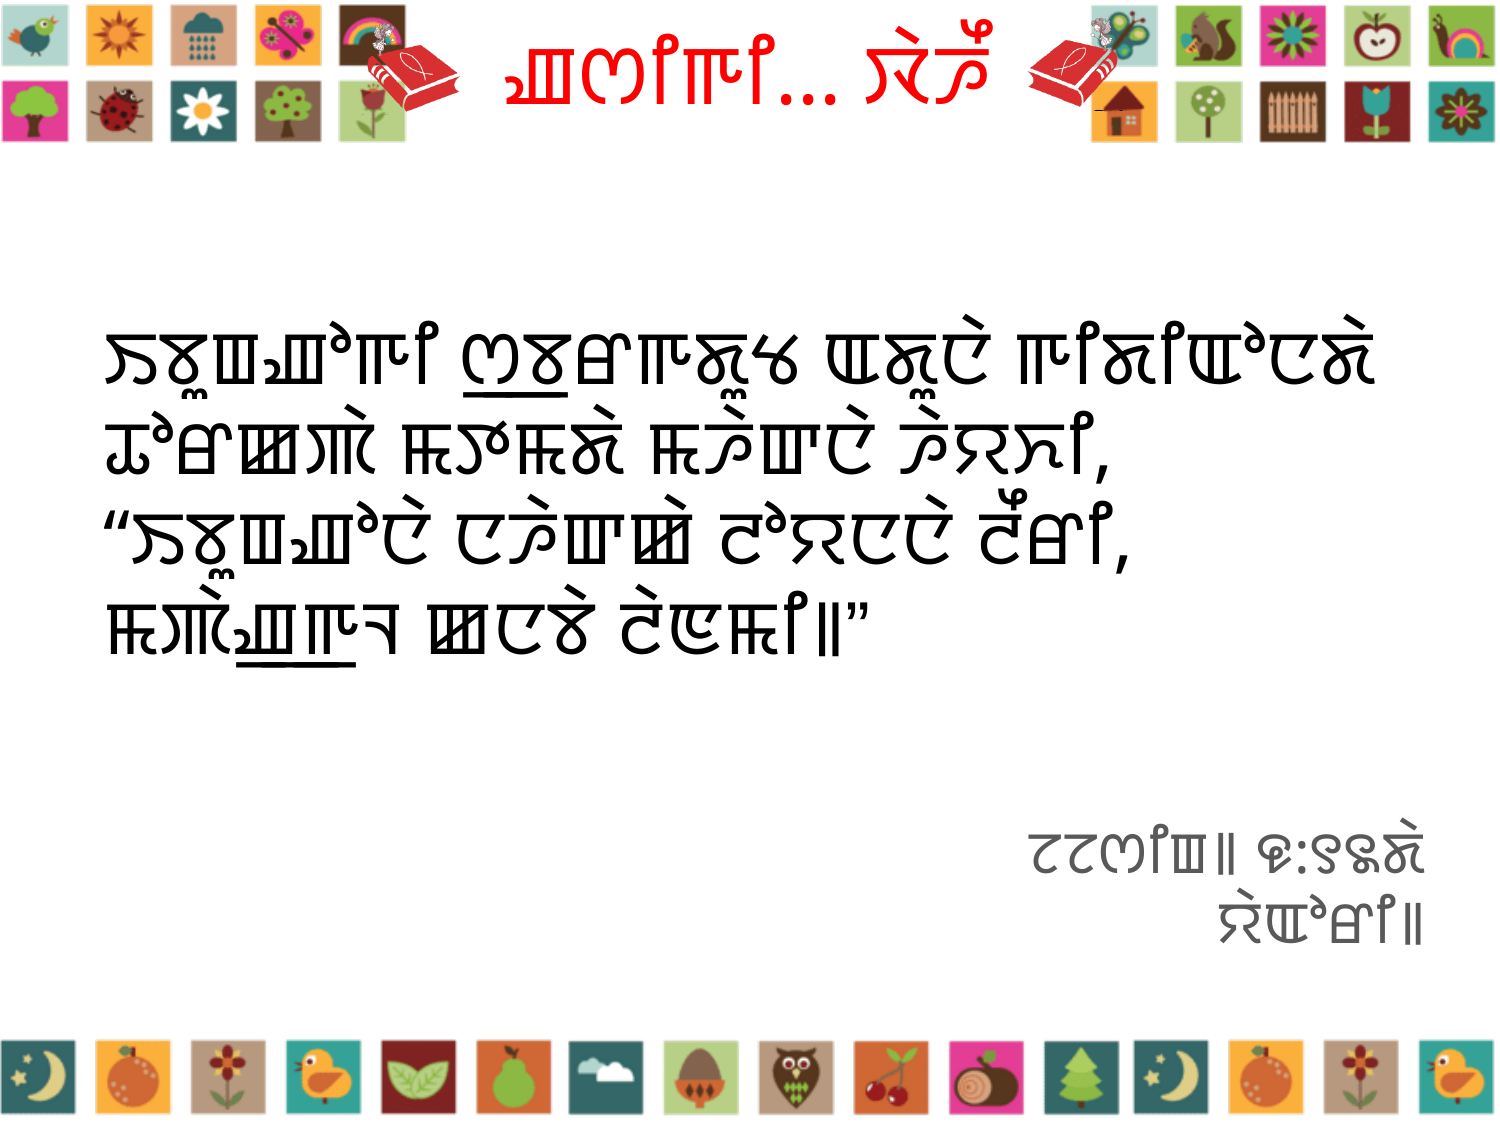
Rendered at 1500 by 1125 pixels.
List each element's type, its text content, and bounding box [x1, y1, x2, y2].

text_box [0, 1028, 1500, 1118]
text_box ꯏꯕꯨꯡꯉꯣꯒꯤ ꯁ꯭ꯕꯔꯒꯗꯨꯠ ꯑꯗꯨꯅꯥ ꯒꯤꯗꯤꯑꯣꯅꯗꯥ ꯊꯣꯔꯀꯄꯥ ꯃꯇꯃꯗꯥ ꯃꯍꯥꯛꯅꯥ ꯍꯥꯌꯈꯤ, “ꯏꯕꯨꯡꯉꯣꯅꯥ ꯅꯍꯥꯛꯀꯥ ꯂꯣꯌꯅꯅꯥ ꯂꯩꯔꯤ, ꯃꯄꯥꯉ꯭ꯒꯜ ꯀꯅꯕꯥ ꯂꯥꯟꯃꯤ꯫” [88, 302, 1436, 678]
picture [996, 3, 1500, 150]
text_box ꯖꯖꯁꯤꯡ꯫ ꯶:꯱꯲ꯗꯥ ꯌꯥꯑꯣꯔꯤ꯫ [808, 807, 1441, 963]
text_box ꯉꯁꯤꯒꯤ... ꯋꯥꯍꯩ [425, 13, 1078, 129]
picture [0, 3, 492, 150]
